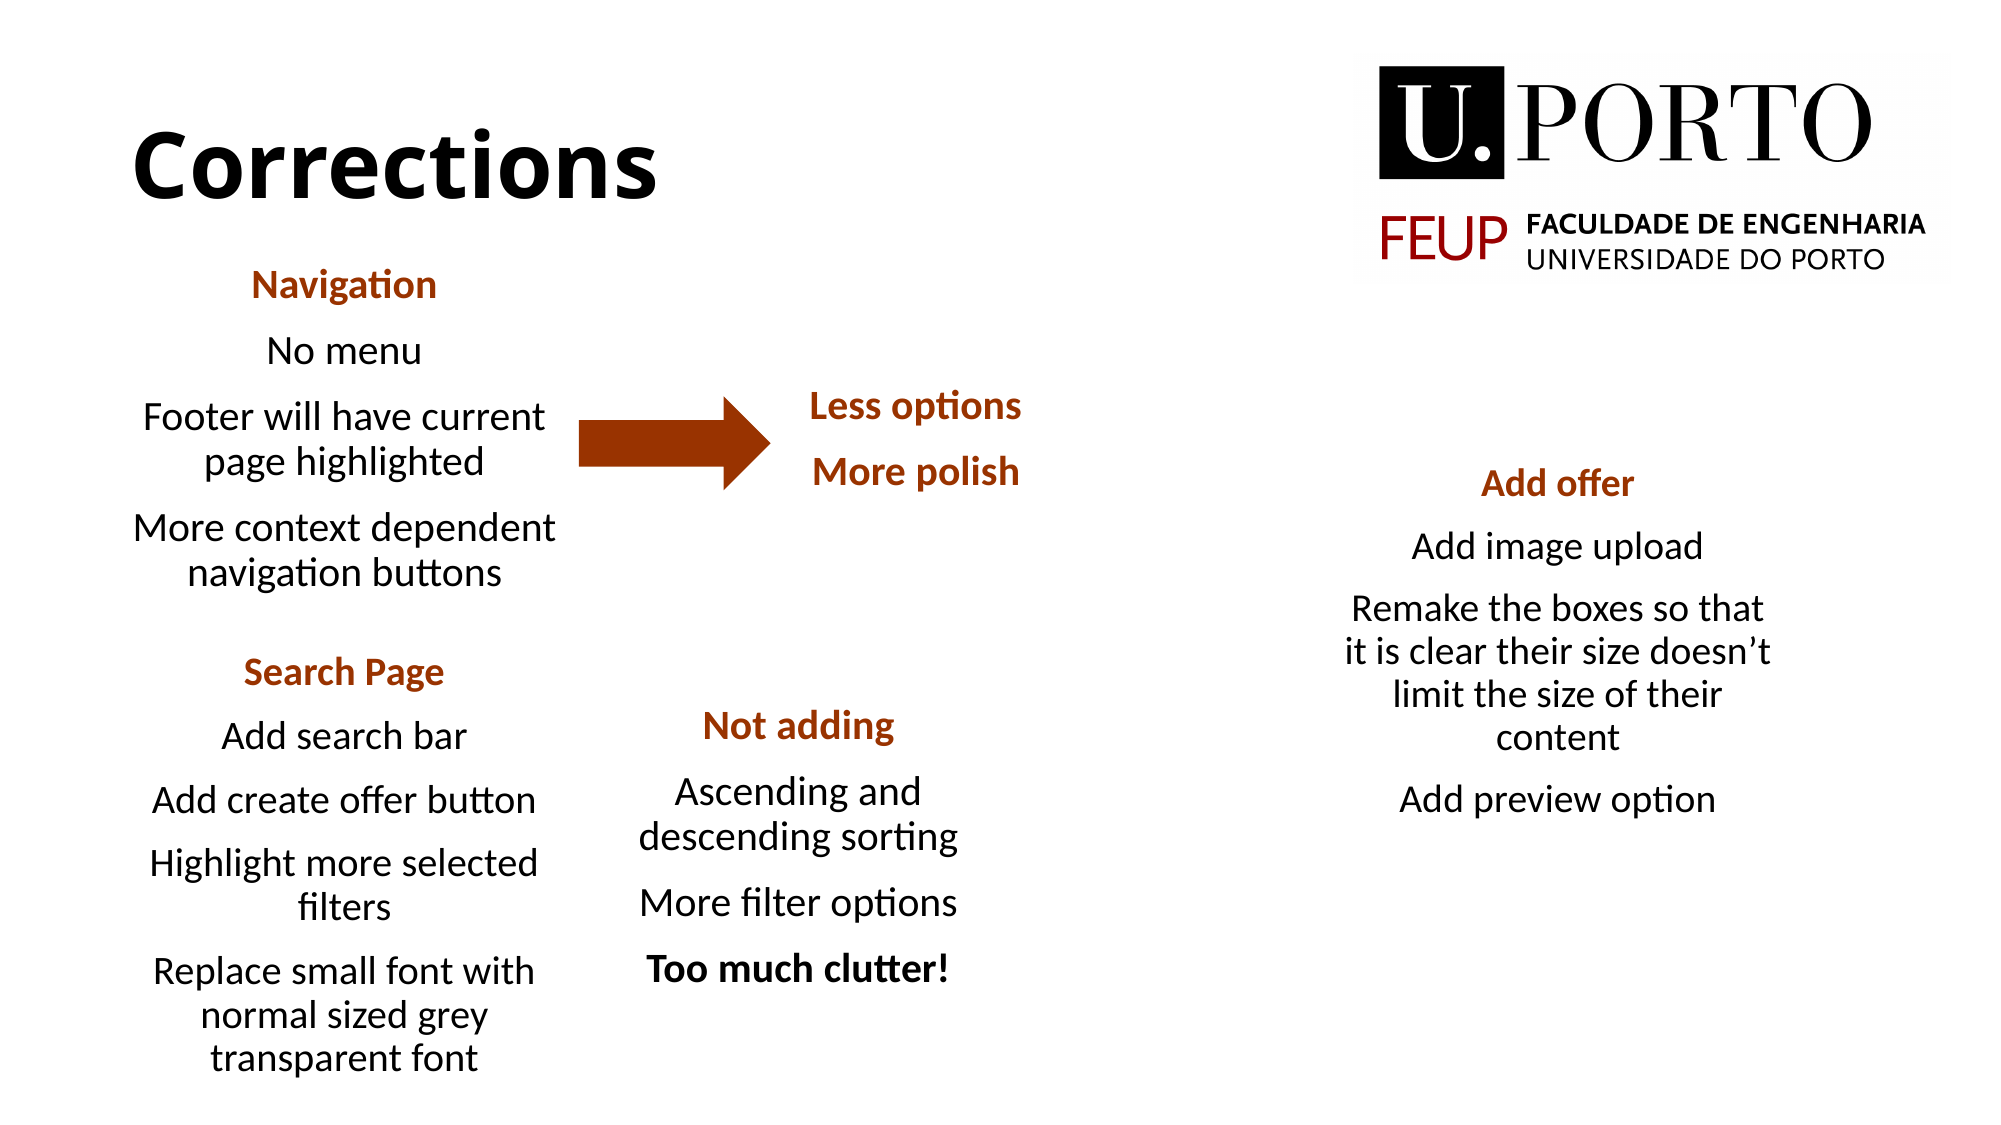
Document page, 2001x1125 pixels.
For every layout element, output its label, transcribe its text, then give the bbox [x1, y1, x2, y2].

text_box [579, 375, 1063, 511]
text_box Not adding Ascending and descending sorting More filter options Too much clutter! [617, 695, 980, 1004]
text_box Corrections [115, 93, 1300, 244]
text_box Search Page Add search bar Add create offer button Highlight more selected filters Replace small font with normal sized grey transparent font [115, 643, 574, 1091]
text_box Add offer Add image upload Remake the boxes so that it is clear their size doesn’t limit the size of their content Add preview option [1329, 455, 1788, 832]
picture [1353, 53, 1951, 284]
text_box Navigation No menu Footer will have current page highlighted More context dependent navigation buttons [115, 255, 574, 632]
